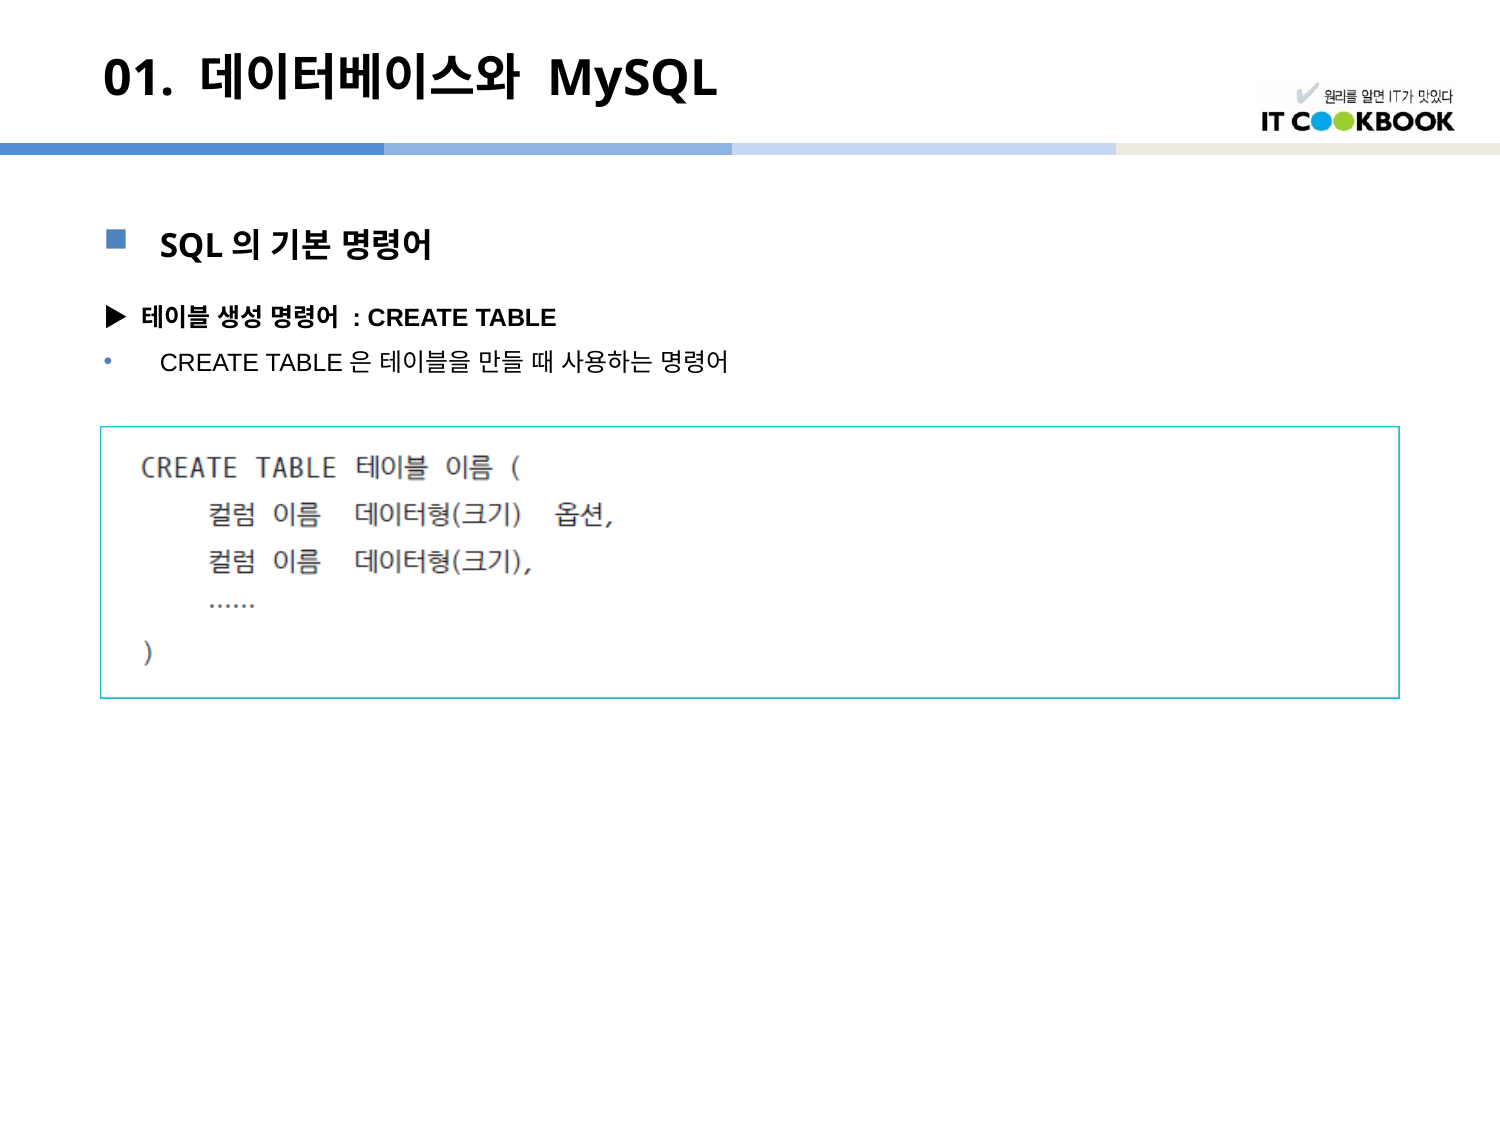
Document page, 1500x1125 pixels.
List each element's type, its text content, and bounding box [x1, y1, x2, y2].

picture [100, 426, 1400, 699]
list SQL의 기본 명령어 [88, 196, 1436, 278]
title 01. 데이터베이스와 MySQL [88, 30, 1211, 121]
picture [1257, 79, 1458, 133]
text_box ▶ 테이블 생성 명령어 : CREATE TABLE CREATE TABLE은 테이블을 만들 때 사용하는 명령어 [88, 278, 1436, 468]
